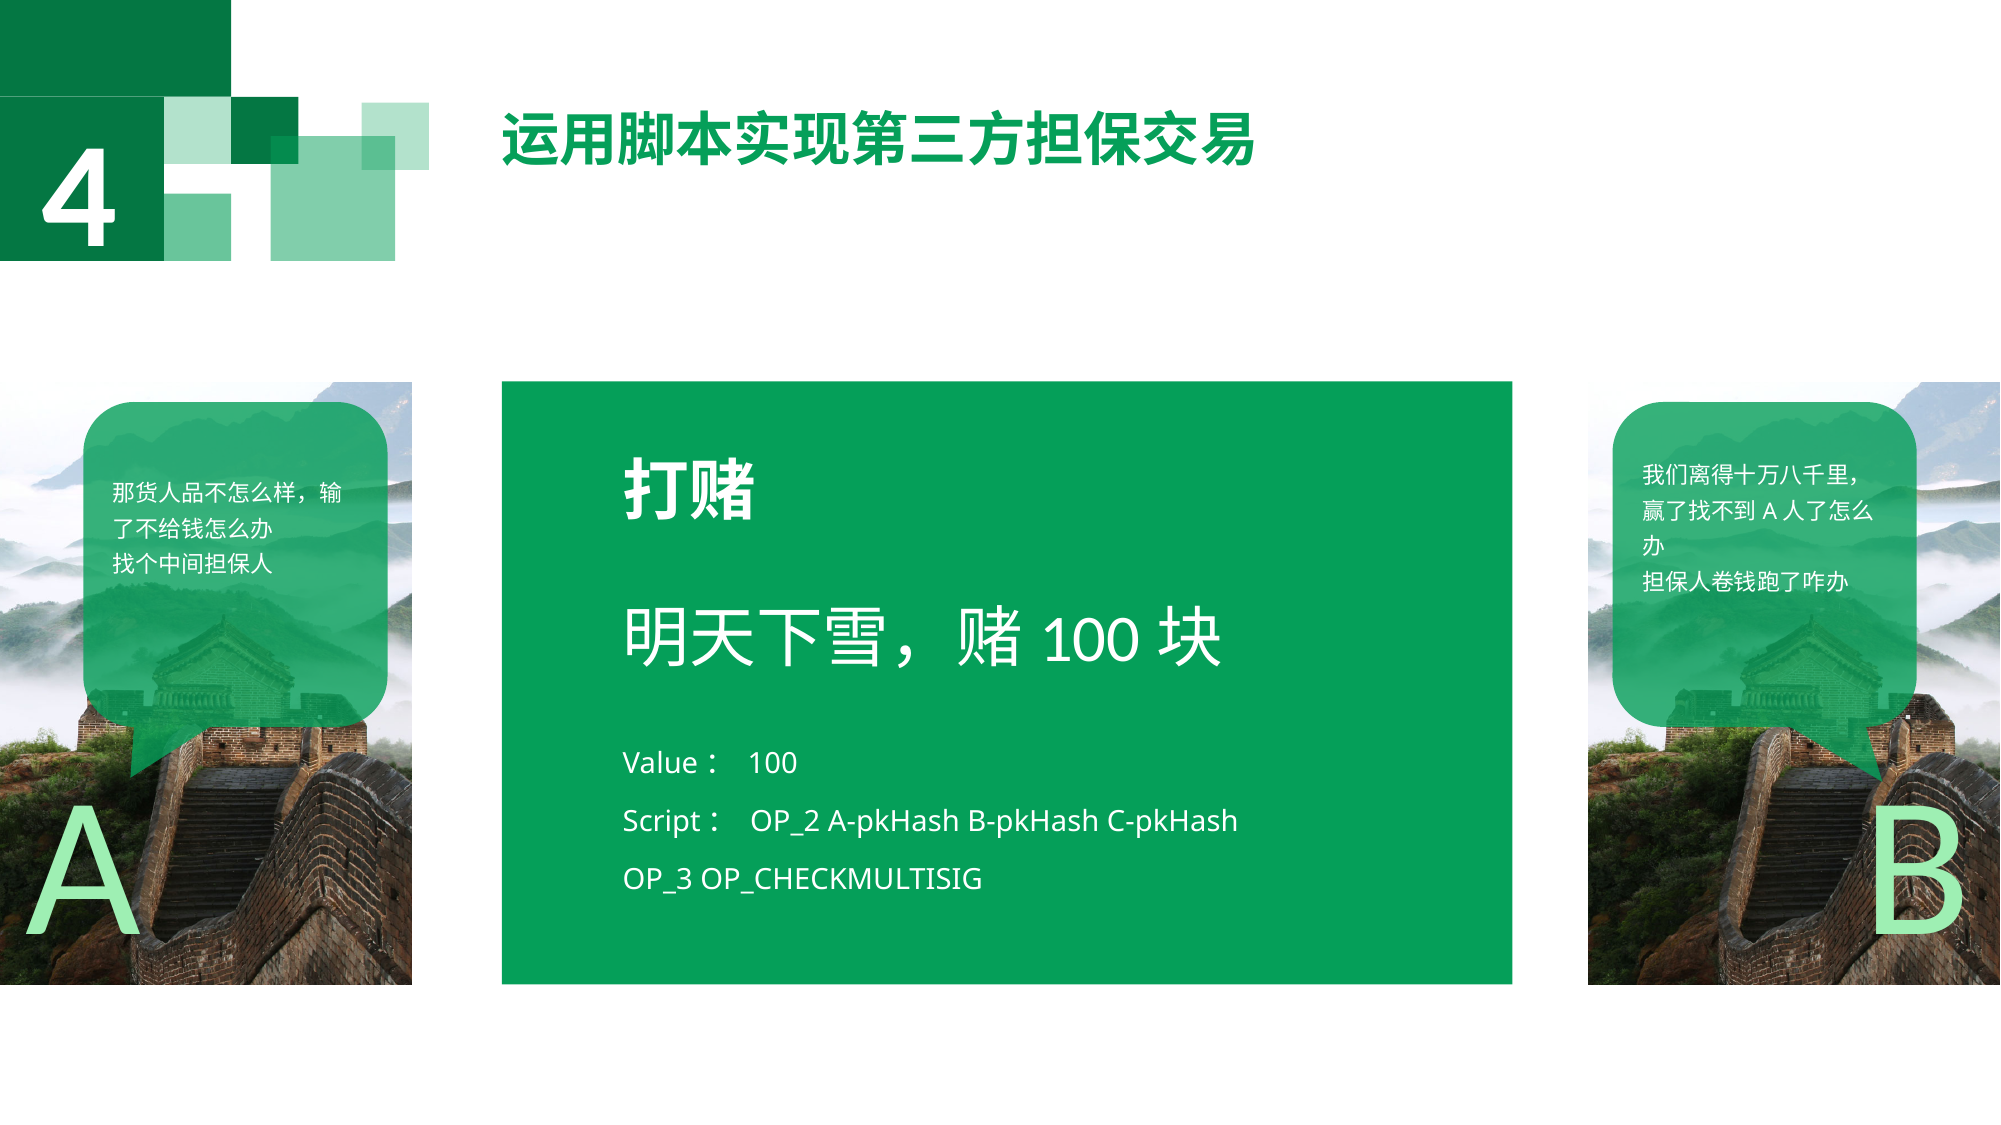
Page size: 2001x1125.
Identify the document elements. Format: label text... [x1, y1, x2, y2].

text_box 明天下雪，赌100块 [607, 563, 1407, 683]
list 4 [21, 109, 138, 288]
text_box Value： 100 Script： OP_2 A-pkHash B-pkHash C-pkHash OP_3 OP_CHECKMULTISIG [607, 726, 1461, 961]
picture [0, 382, 412, 985]
text_box 打赌 [607, 440, 1206, 535]
list 运用脚本实现第三方担保交易 [486, 103, 1339, 246]
picture [1588, 382, 2000, 985]
text_box [501, 380, 1513, 985]
